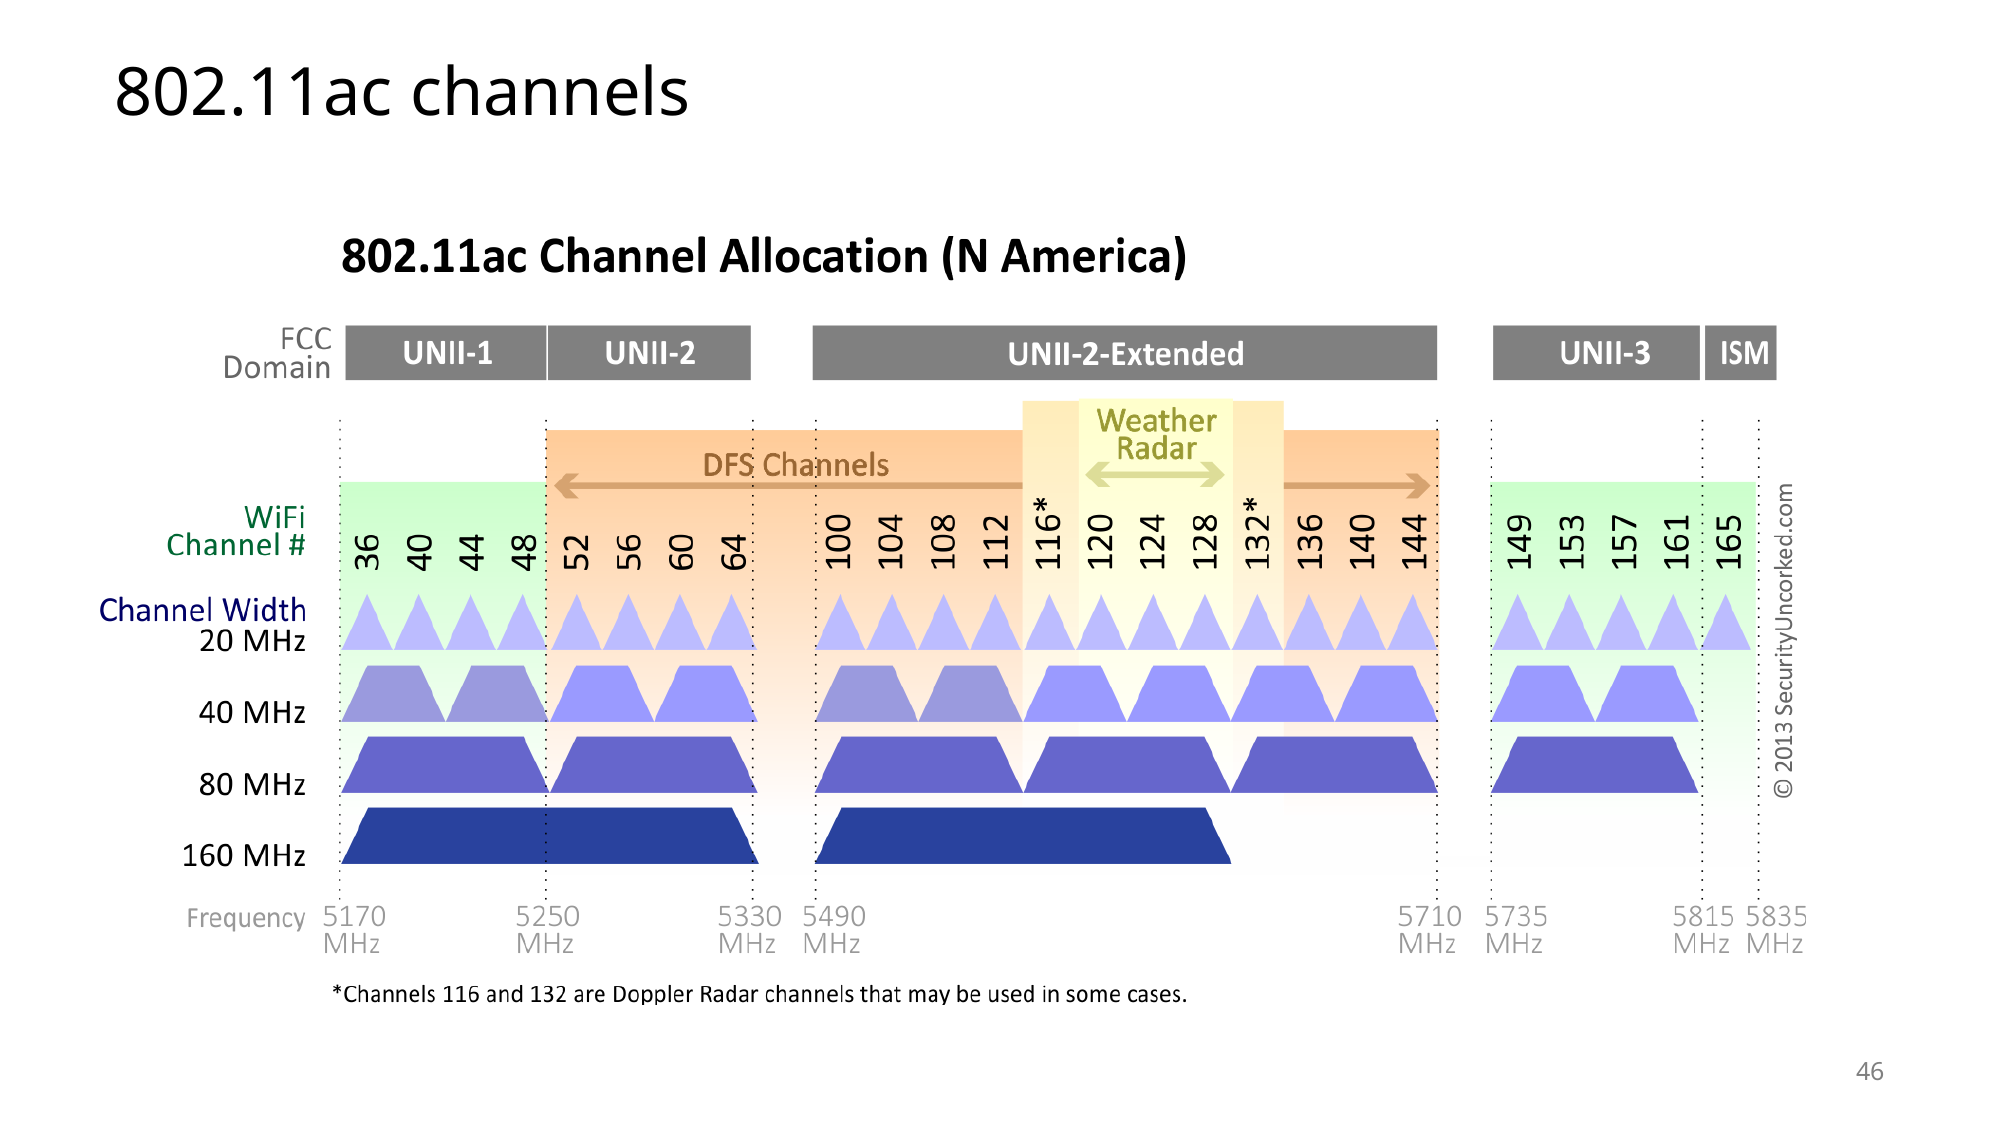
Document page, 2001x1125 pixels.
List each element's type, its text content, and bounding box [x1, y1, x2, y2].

slide_number 46 [1749, 1042, 1900, 1103]
title 802.11ac channels [99, 37, 1900, 150]
picture [99, 236, 1806, 1005]
